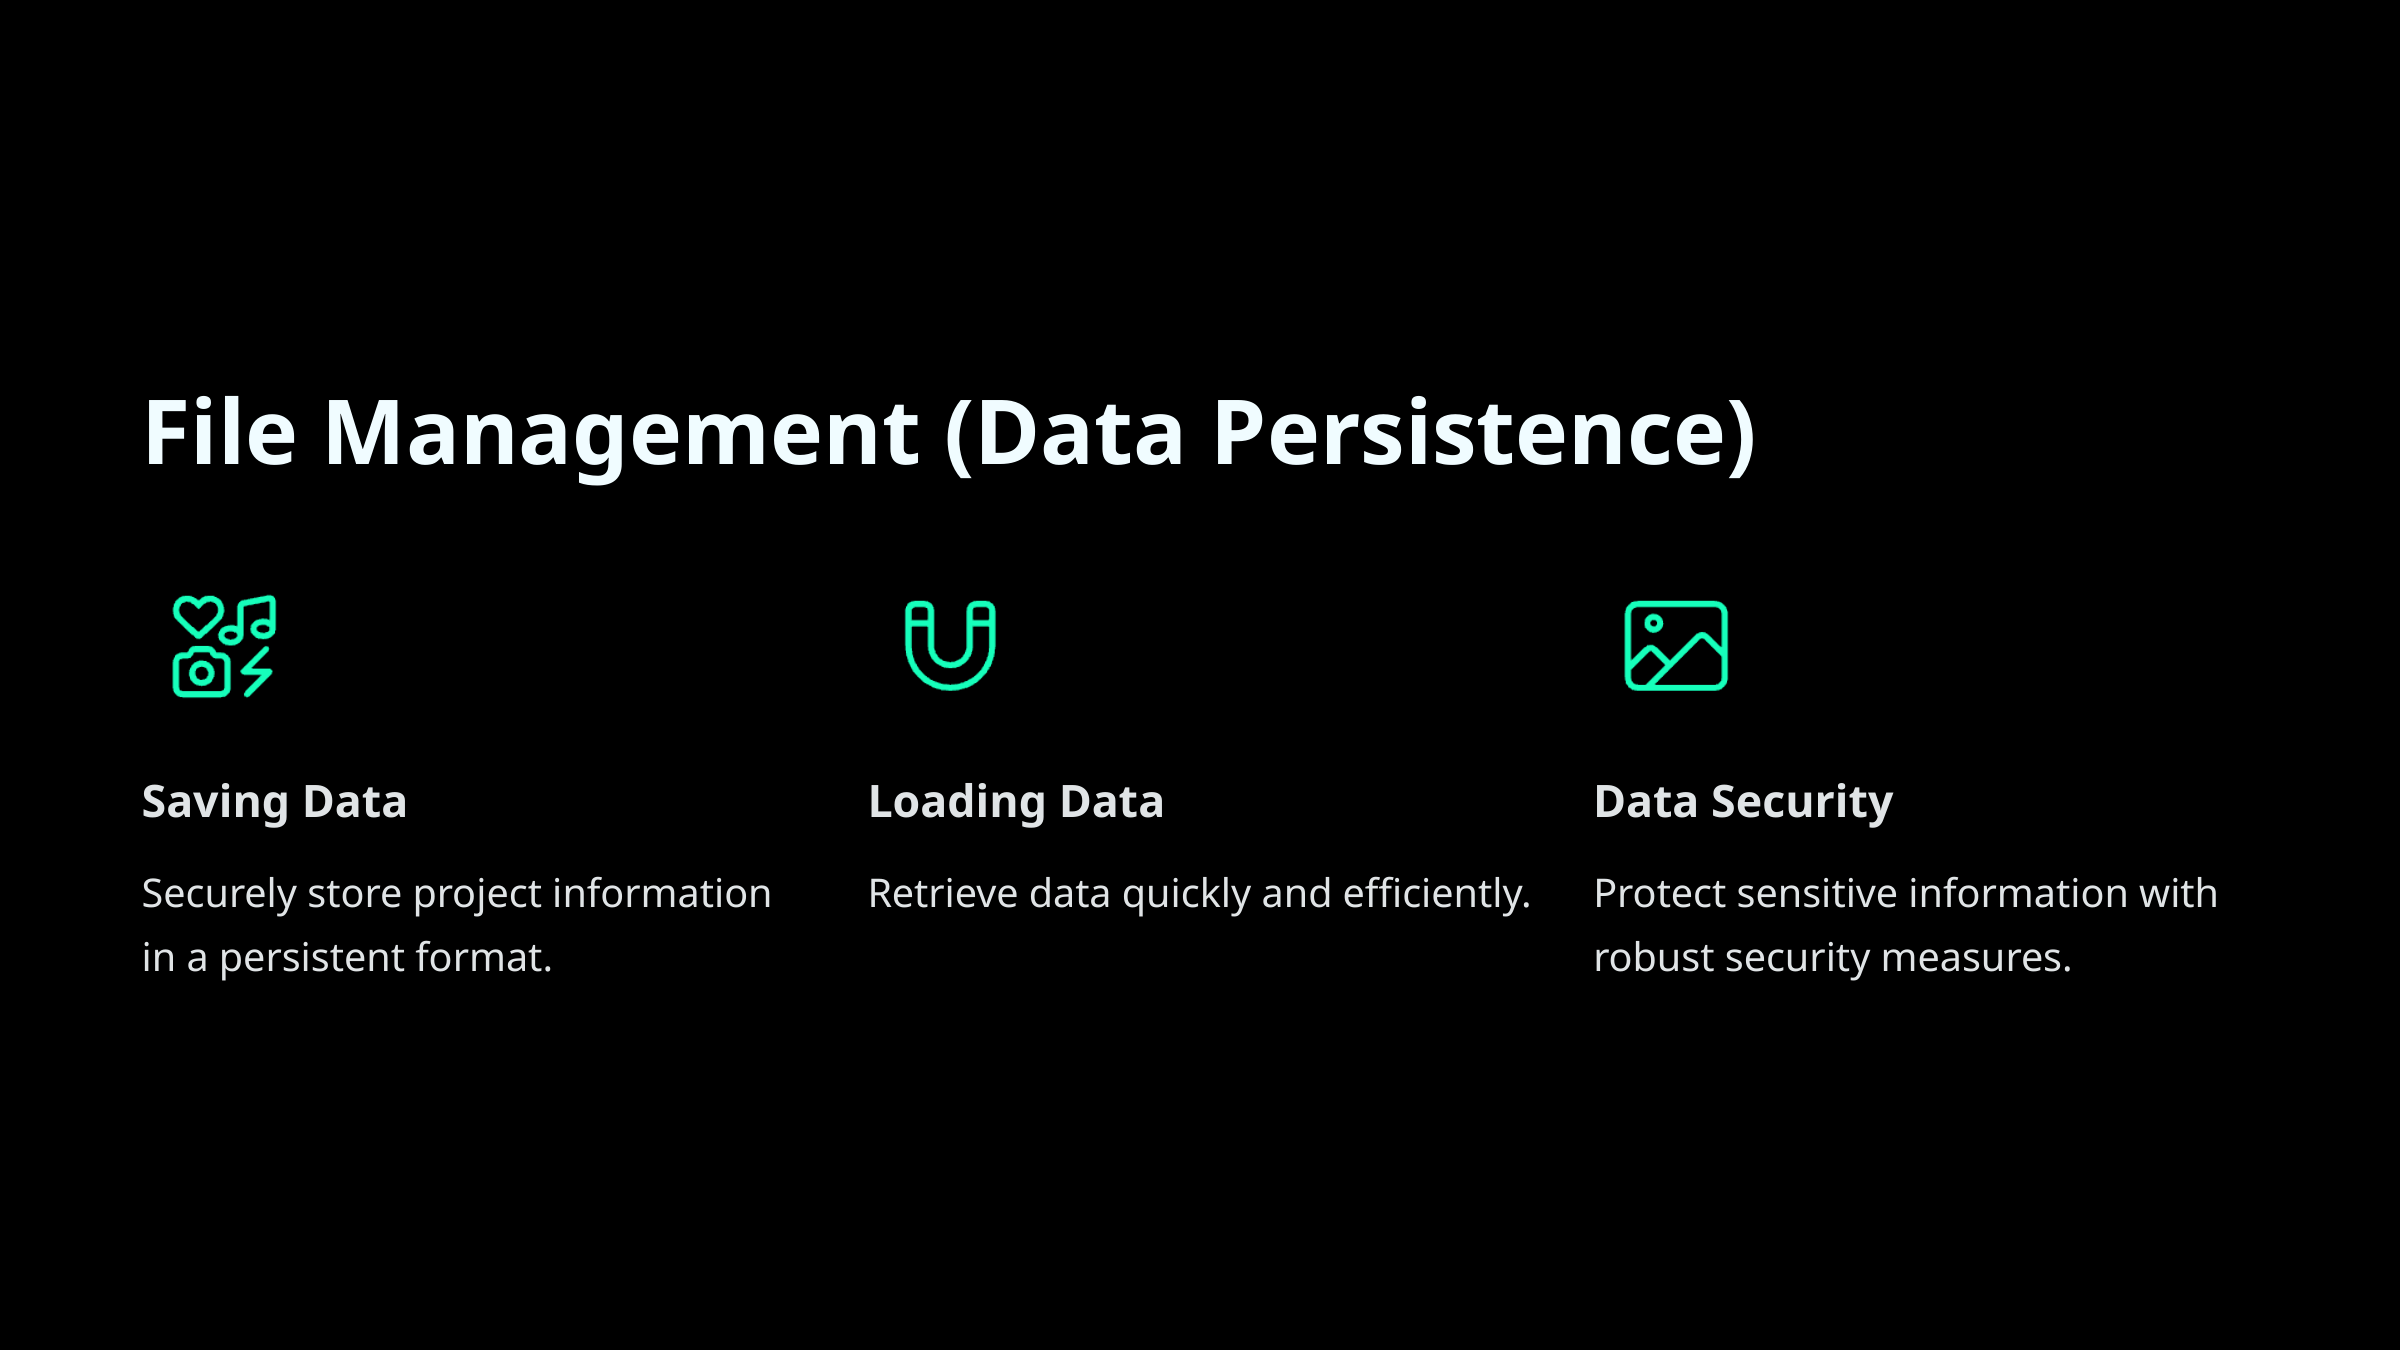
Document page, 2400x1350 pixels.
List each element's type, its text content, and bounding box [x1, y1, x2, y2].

text_box Loading Data [867, 770, 1318, 827]
picture [867, 563, 1034, 730]
picture [1593, 563, 1760, 730]
text_box Retrieve data quickly and efficiently. [867, 850, 1533, 916]
text_box Protect sensitive information with robust security measures. [1593, 850, 2259, 981]
text_box File Management (Data Persistence) [141, 369, 1664, 483]
text_box Saving Data [141, 770, 592, 827]
text_box Securely store project information in a persistent format. [141, 850, 807, 981]
picture [141, 563, 308, 730]
text_box Data Security [1593, 770, 2044, 827]
